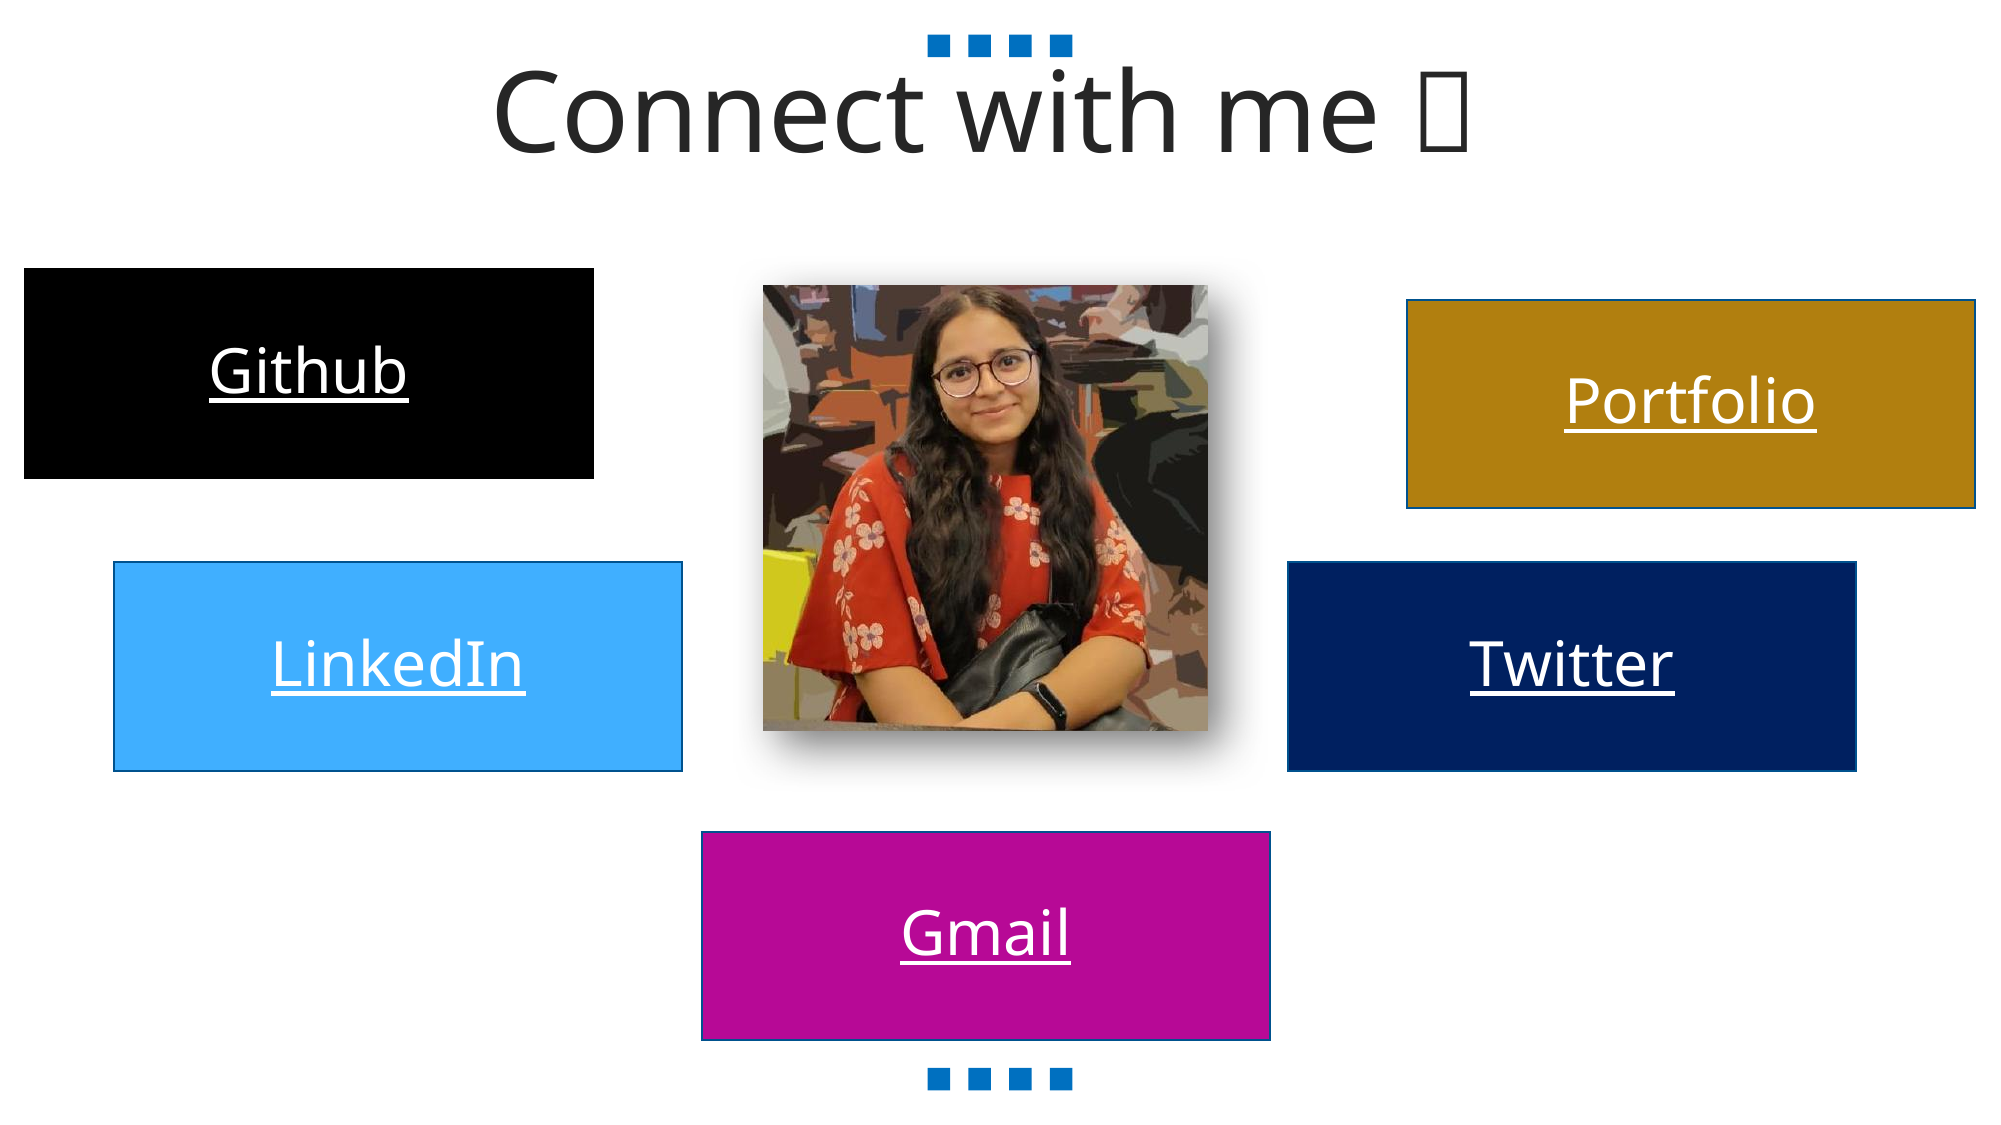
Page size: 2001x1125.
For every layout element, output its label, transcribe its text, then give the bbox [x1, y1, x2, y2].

text_box Portfolio [1406, 299, 1976, 509]
list Connect with me  [50, 56, 1950, 176]
text_box Github [24, 268, 594, 479]
text_box Gmail [701, 831, 1271, 1041]
picture [763, 285, 1208, 731]
text_box LinkedIn [113, 561, 683, 772]
text_box Twitter [1287, 561, 1857, 772]
